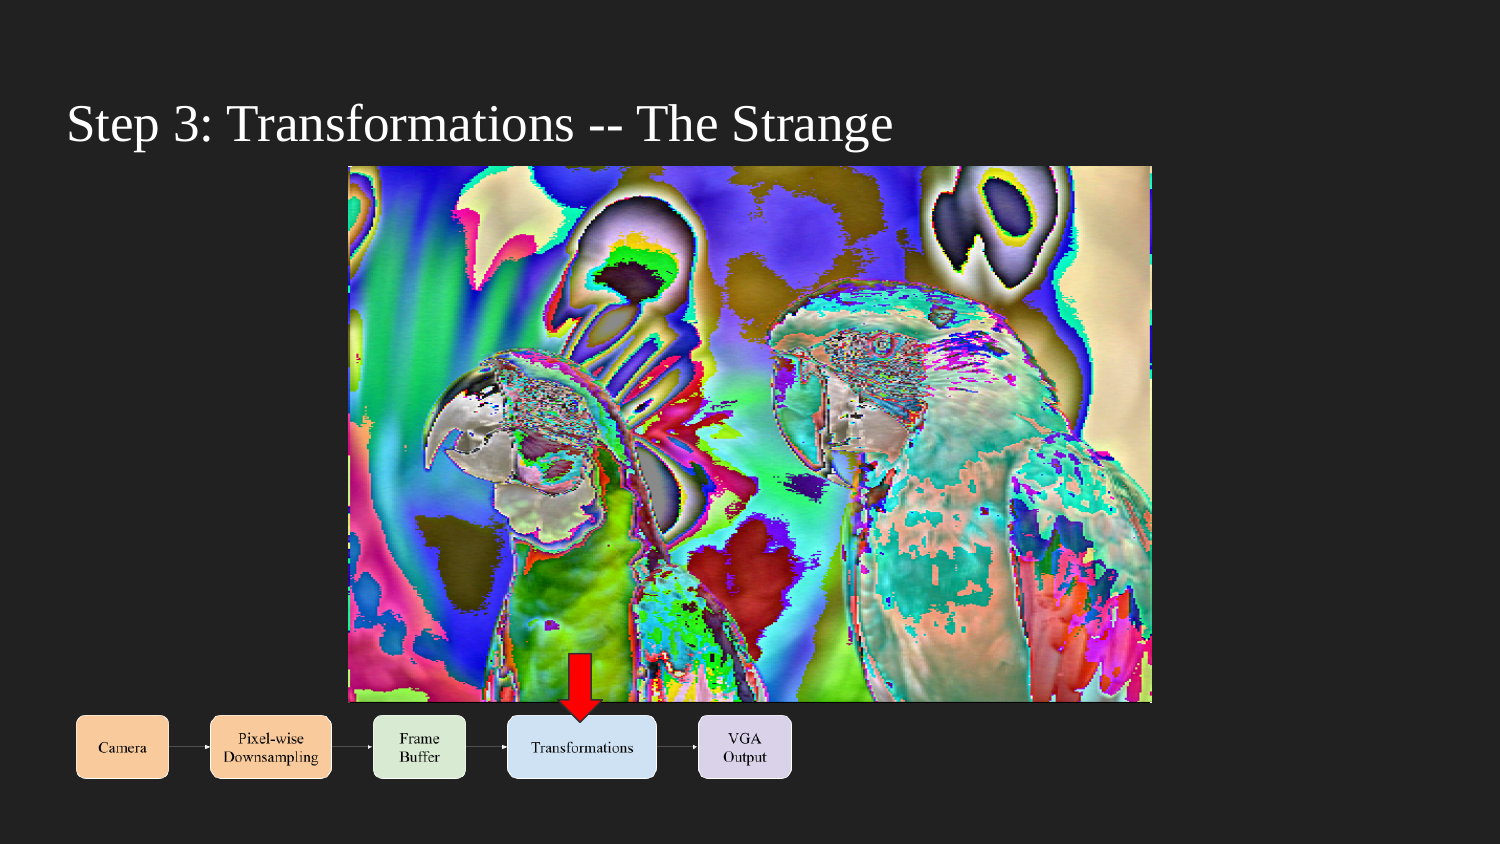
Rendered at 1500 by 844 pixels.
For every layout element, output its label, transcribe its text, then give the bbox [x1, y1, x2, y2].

title Step 3: Transformations -- The Strange [51, 72, 1449, 167]
picture [50, 166, 1152, 808]
